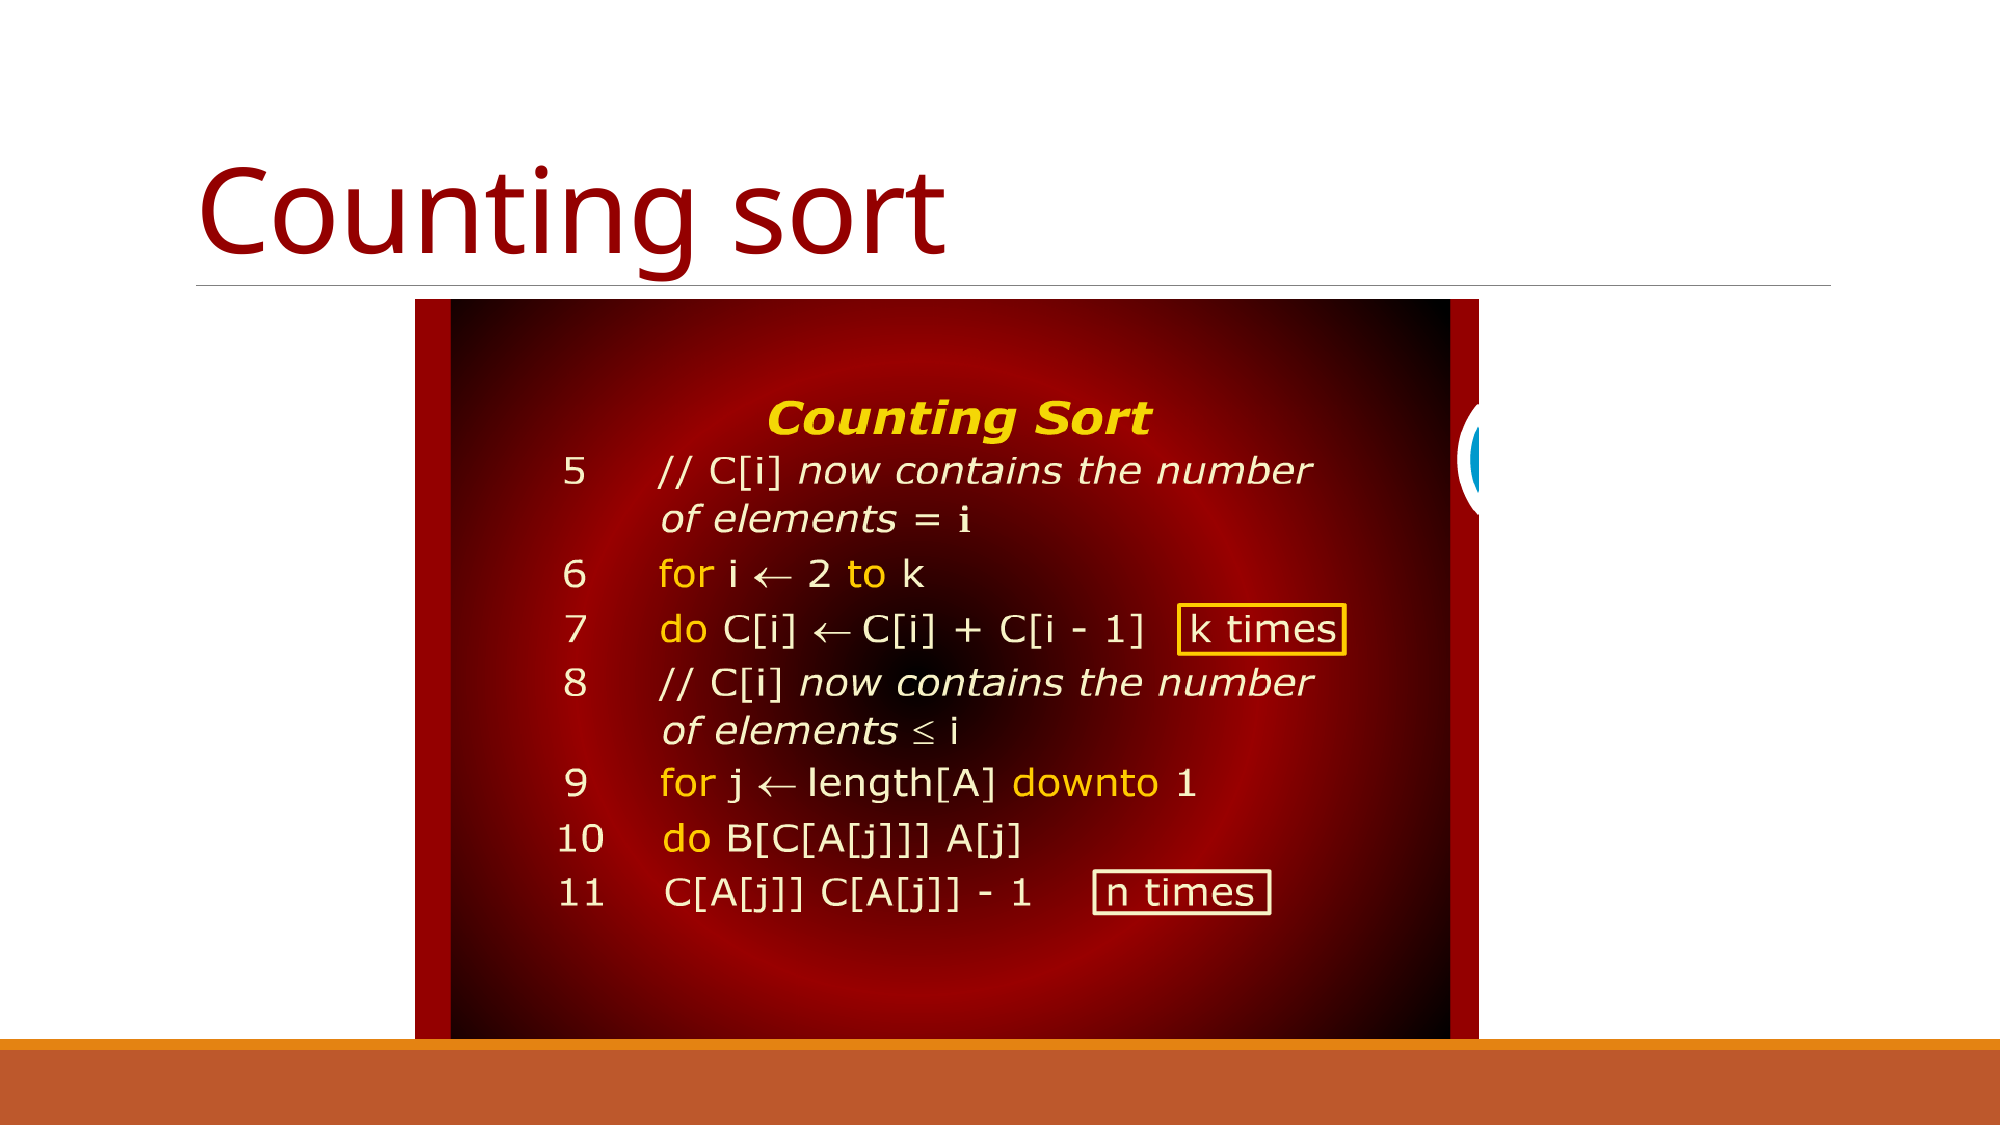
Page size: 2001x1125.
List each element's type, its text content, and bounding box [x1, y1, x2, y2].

title Counting sort [180, 47, 1830, 285]
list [414, 299, 1479, 1040]
